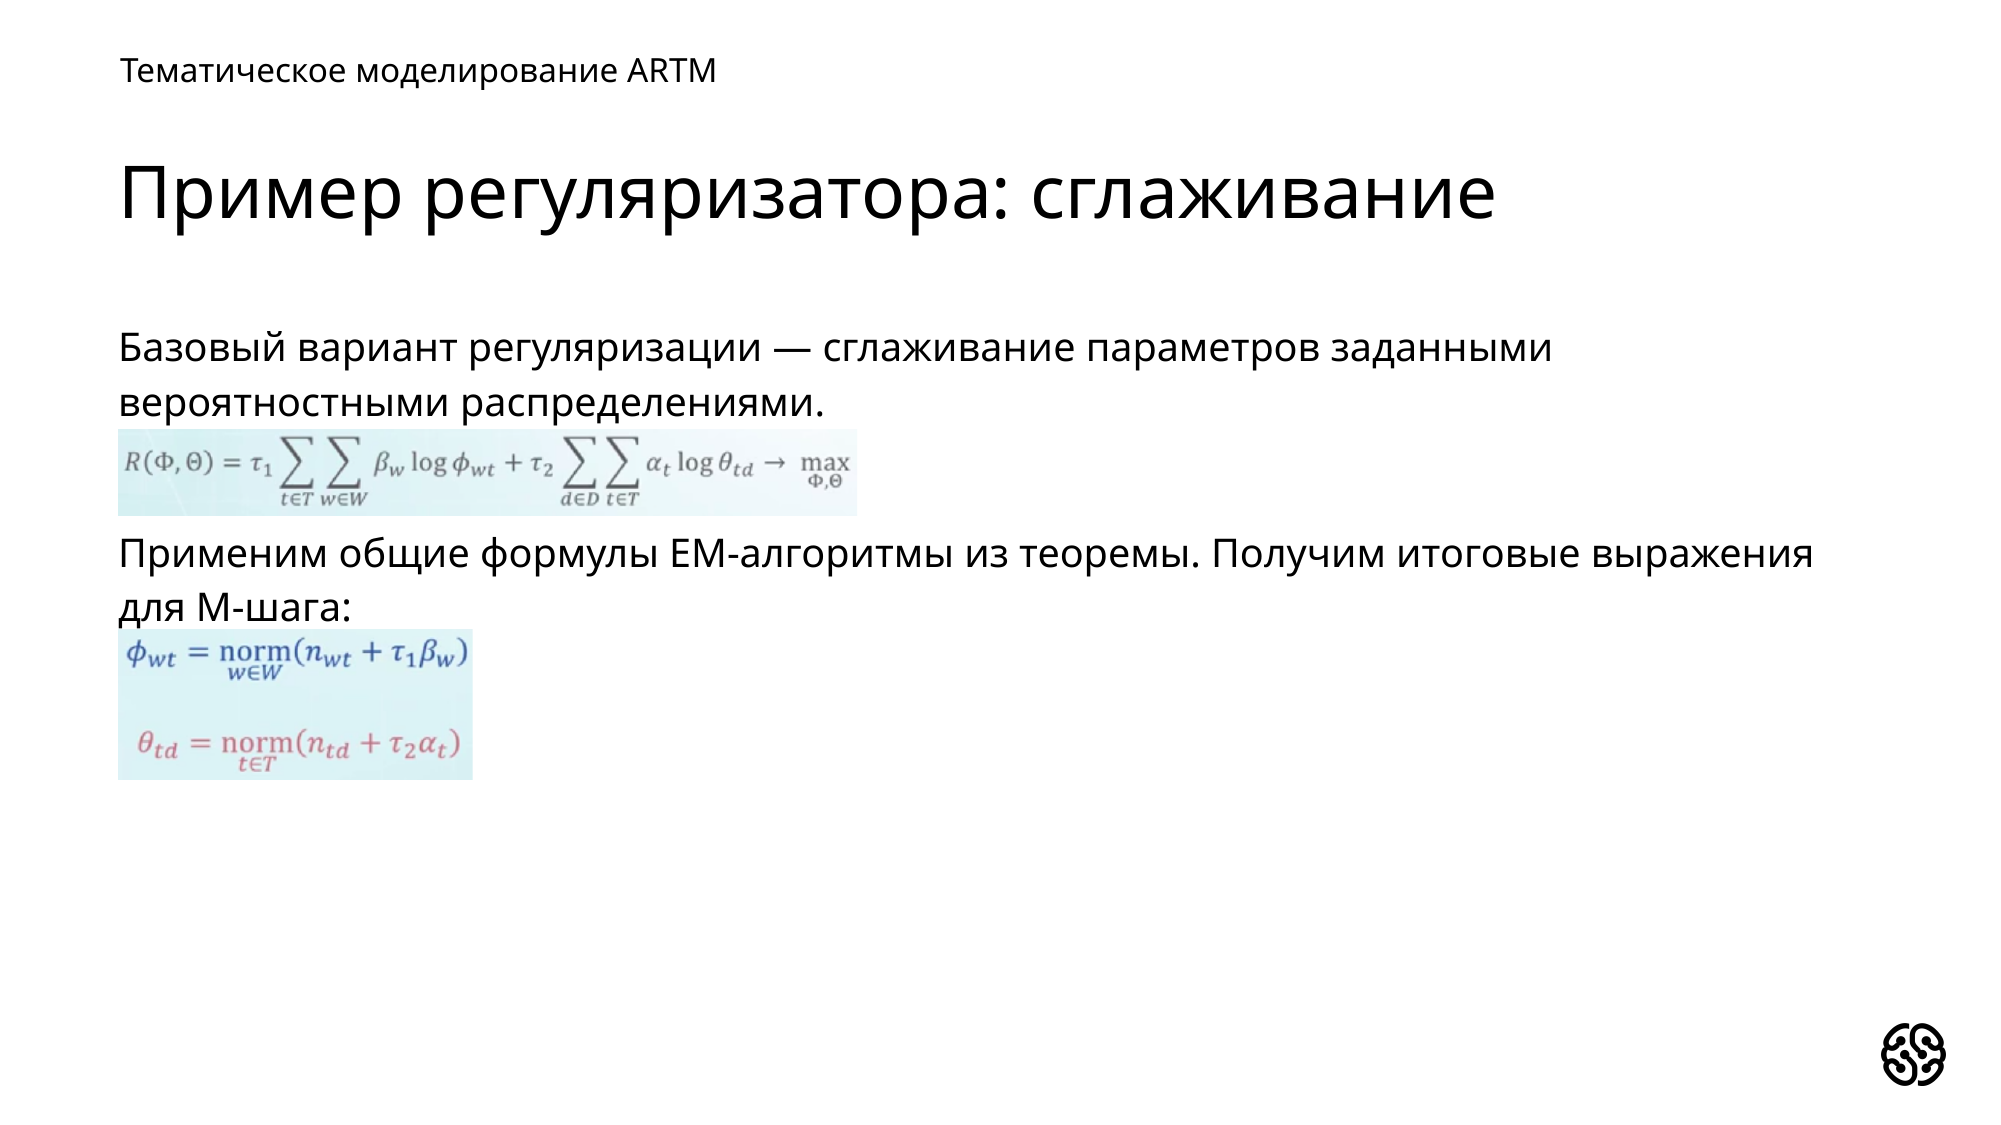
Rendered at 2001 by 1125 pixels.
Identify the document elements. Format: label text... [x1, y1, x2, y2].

picture [117, 629, 473, 780]
text_box Тематическое моделирование ARTM [118, 33, 1882, 112]
picture [1881, 1023, 1946, 1086]
text_box Пример регуляризатора: сглаживание [118, 157, 1882, 315]
picture [117, 429, 858, 516]
text_box Базовый вариант регуляризации — сглаживание параметров заданными вероятностными распределениями. Применим общие формулы ЕМ-алгоритмы из теоремы. Получим итоговые выражения для М-шага: [118, 315, 1882, 968]
